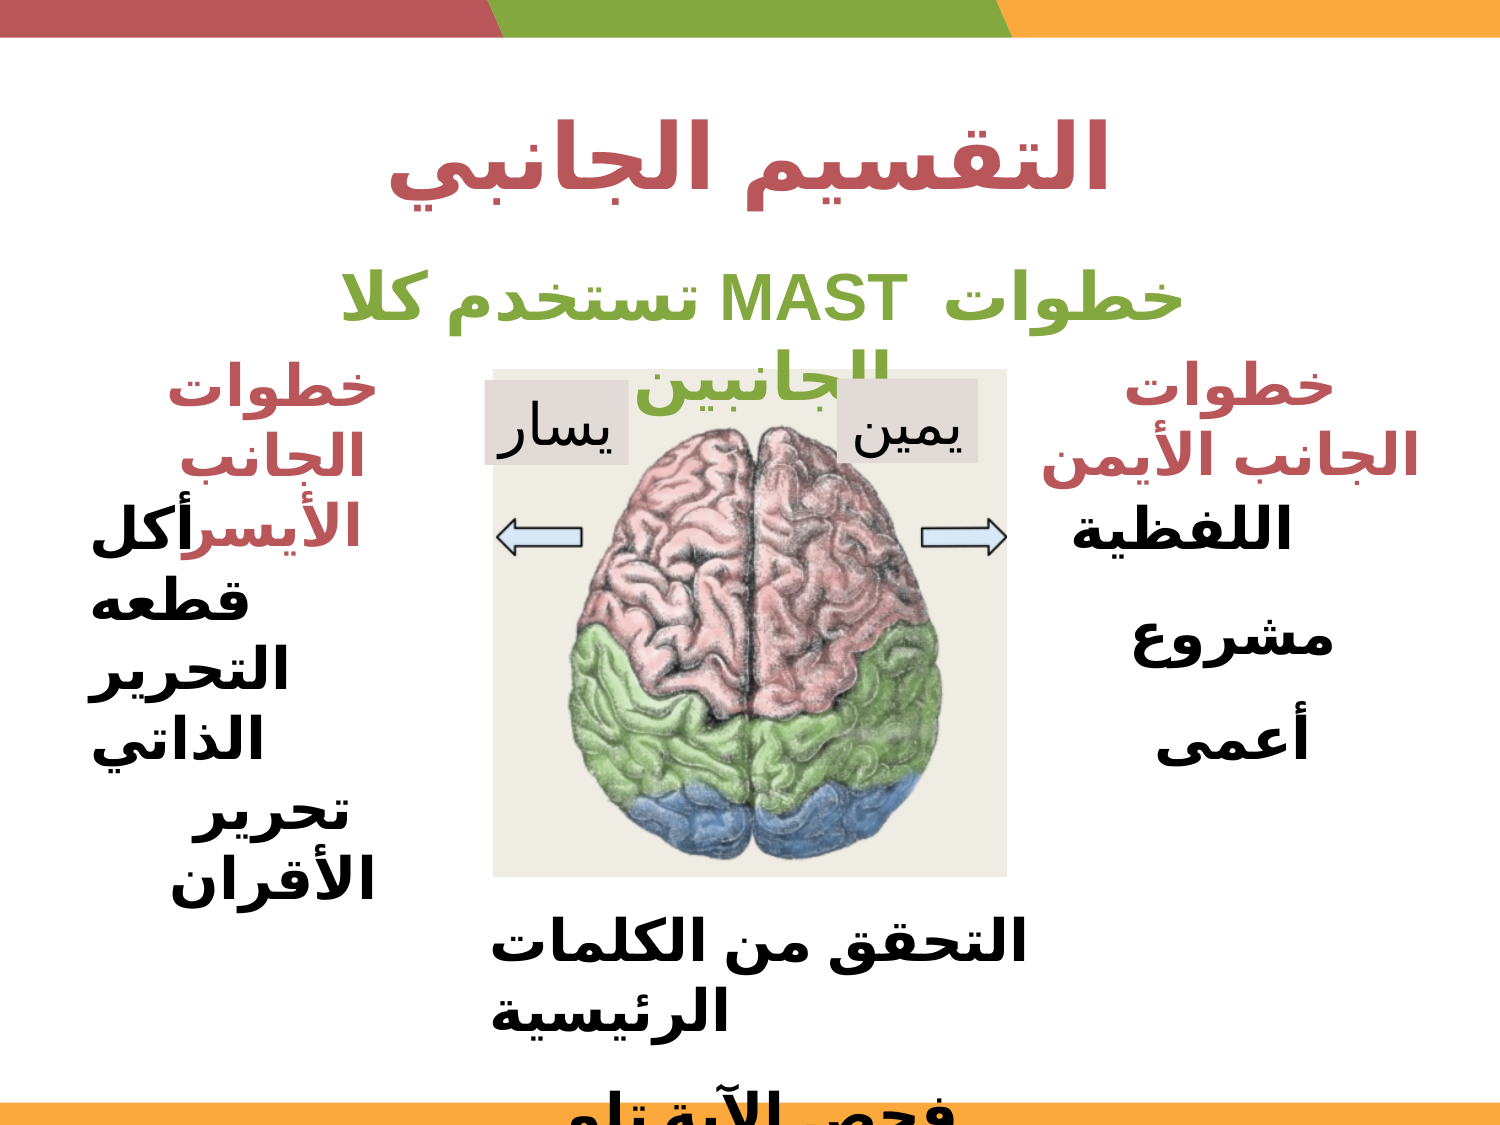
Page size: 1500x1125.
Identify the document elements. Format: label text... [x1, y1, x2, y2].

title التقسيم الجانبي [103, 90, 1397, 188]
text_box يسار [484, 380, 492, 465]
text_box التحقق من الكلمات الرئيسية فحص الآية تلو الأخرى [475, 895, 1052, 1125]
text_box خطوات MAST تستخدم كلا الجانبين [321, 246, 1206, 422]
text_box خطوات الجانب الأيمن [1023, 339, 1439, 495]
text_box خطوات الجانب الأيسر [74, 340, 473, 566]
text_box اللفظية مشروع أعمى [1056, 484, 1410, 779]
text_box أكل قطعه التحرير الذاتي تحرير الأقران [75, 566, 472, 919]
picture [492, 369, 1007, 877]
